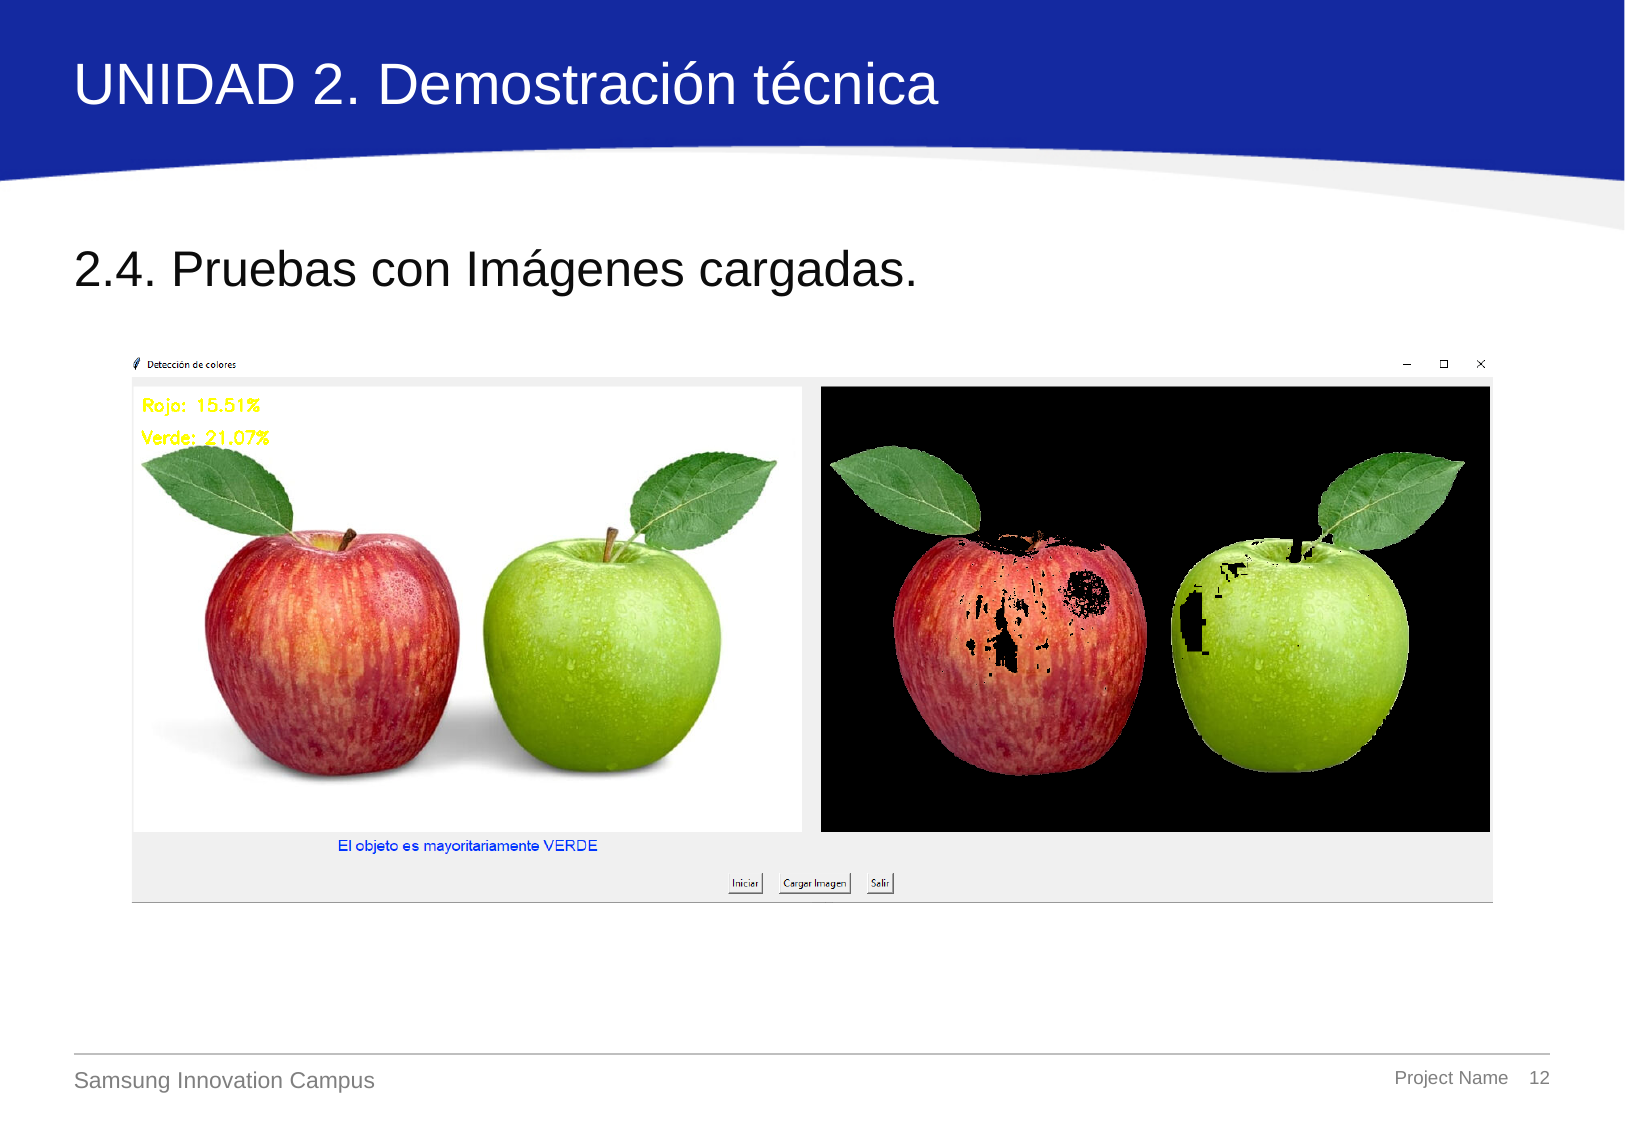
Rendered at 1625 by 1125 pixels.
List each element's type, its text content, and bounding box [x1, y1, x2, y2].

picture [0, 0, 1625, 1125]
text_box UNIDAD 2. Demostración técnica [73, 46, 1475, 117]
title 2.4. Pruebas con Imágenes cargadas. [73, 236, 1475, 597]
